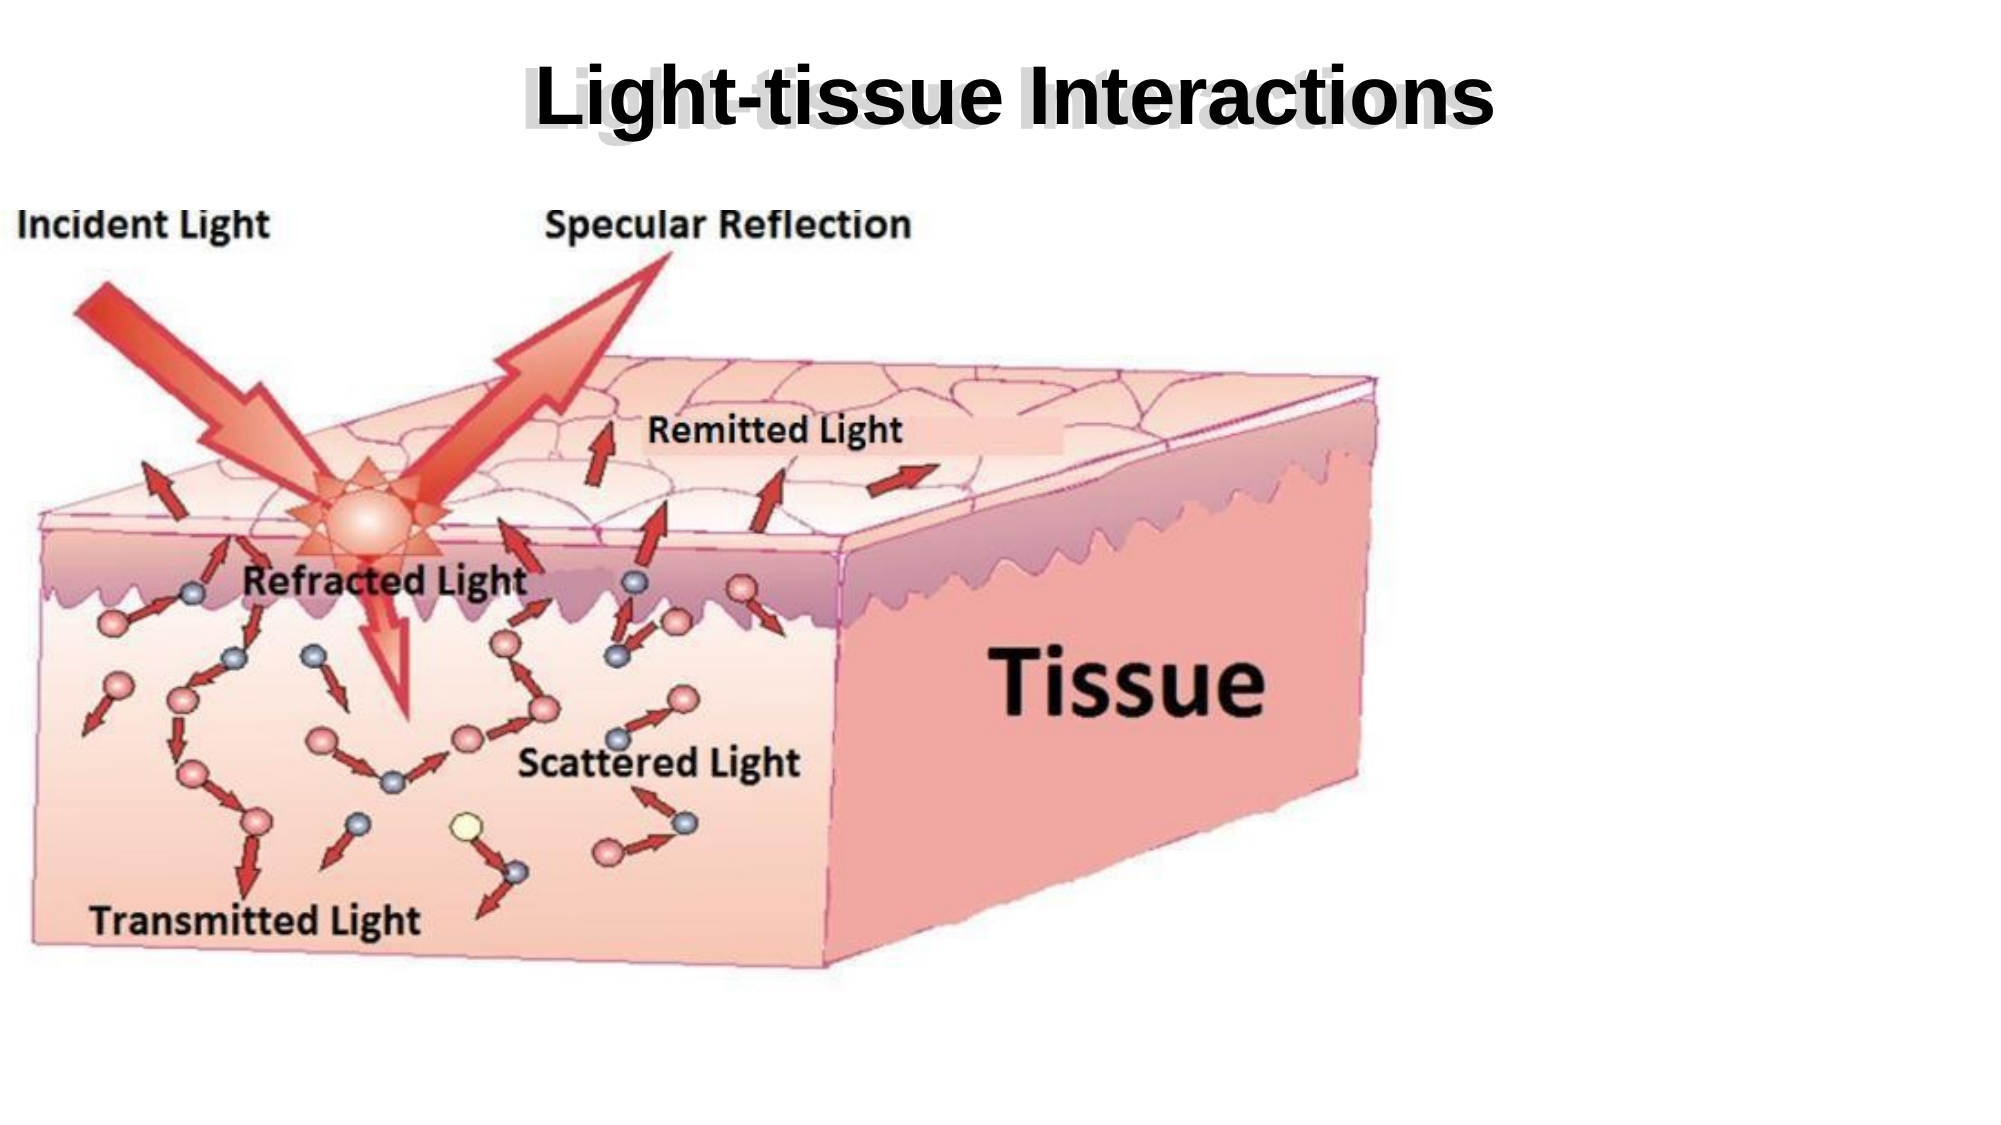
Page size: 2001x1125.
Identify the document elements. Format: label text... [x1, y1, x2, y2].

title Light-tissue Interactions [323, 2, 2000, 230]
picture [0, 210, 1397, 993]
picture [524, 67, 1483, 146]
